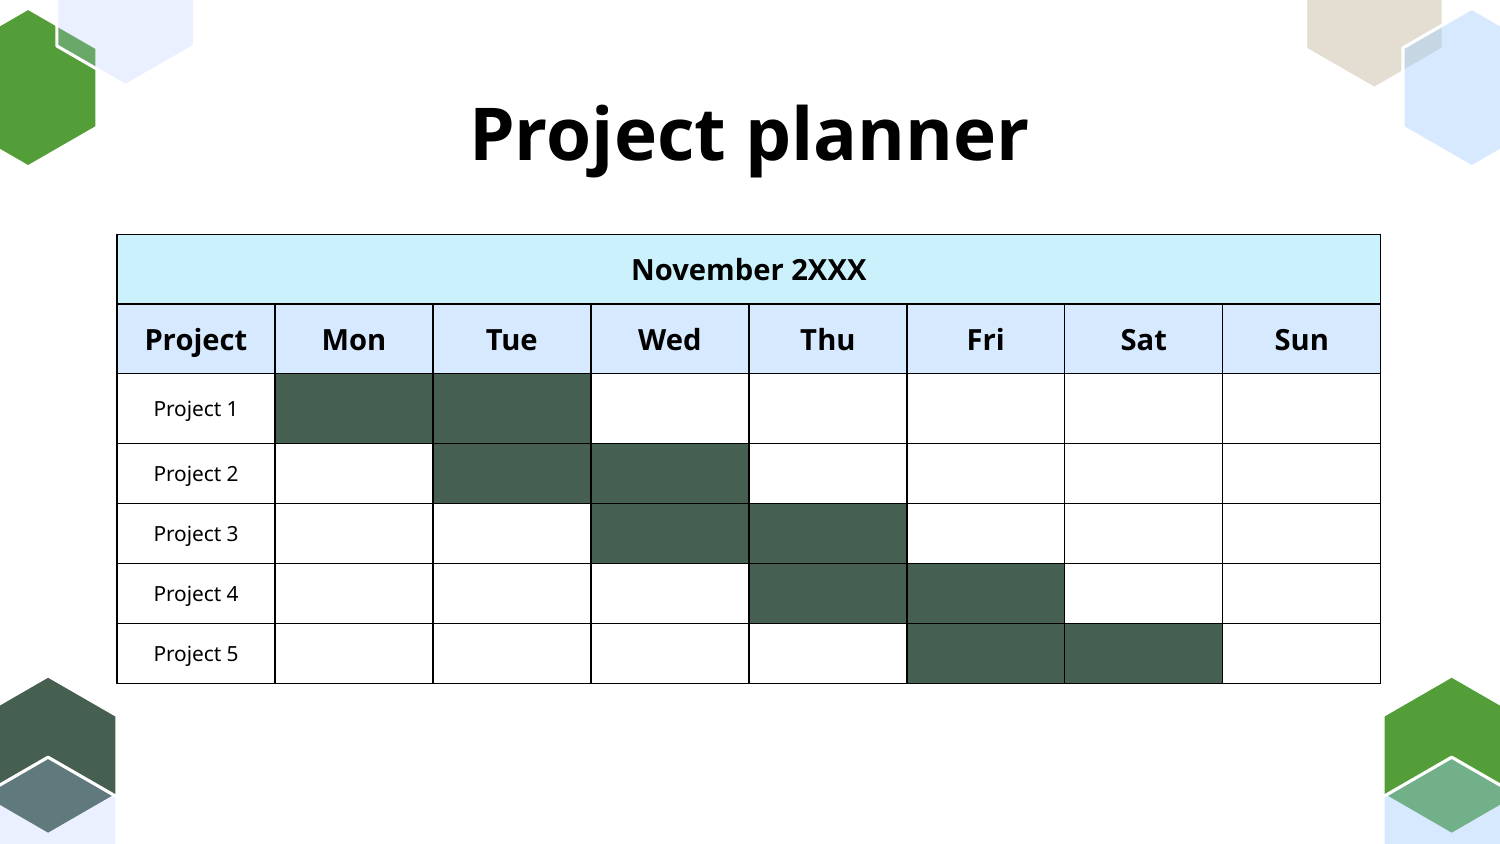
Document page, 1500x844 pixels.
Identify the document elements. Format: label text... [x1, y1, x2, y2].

table_cell [434, 444, 590, 503]
table_cell [592, 504, 748, 563]
table_cell Project 2 [118, 444, 274, 503]
table_cell [434, 624, 590, 683]
table_cell Project 4 [118, 564, 274, 623]
table_cell [750, 374, 906, 443]
table_cell [908, 374, 1064, 443]
table_cell [276, 374, 432, 443]
table_cell Sat [1065, 305, 1222, 373]
table_cell Project 5 [118, 624, 274, 683]
table_cell [1065, 374, 1222, 443]
table_cell Tue [434, 305, 590, 373]
table_cell [1065, 444, 1222, 503]
table_cell [1223, 624, 1380, 683]
table_cell [1223, 504, 1380, 563]
table_cell [750, 504, 906, 563]
table_cell [1223, 374, 1380, 443]
table_cell [908, 624, 1064, 683]
table_cell Project [118, 305, 274, 373]
table_cell [592, 624, 748, 683]
table_cell [908, 564, 1064, 623]
table_cell Fri [908, 305, 1064, 373]
table_cell [750, 564, 906, 623]
table_cell [1065, 564, 1222, 623]
table_cell Wed [592, 305, 748, 373]
table_cell [750, 444, 906, 503]
table_cell [592, 564, 748, 623]
table_cell [434, 374, 590, 443]
table_cell [1223, 444, 1380, 503]
table_cell Project 1 [118, 374, 274, 443]
table_cell Thu [750, 305, 906, 373]
table_cell Project 3 [118, 504, 274, 563]
table_cell [1065, 624, 1222, 683]
table_cell [592, 444, 748, 503]
table_header November 2XXX [118, 235, 1380, 303]
table_cell [750, 624, 906, 683]
table_cell Sun [1223, 305, 1380, 373]
table_cell [1065, 504, 1222, 563]
table_cell [434, 564, 590, 623]
table_cell [276, 444, 432, 503]
table_cell Mon [276, 305, 432, 373]
table_cell [276, 504, 432, 563]
table_cell [434, 504, 590, 563]
table_cell [592, 374, 748, 443]
title Project planner [118, 72, 1382, 167]
table_cell [1223, 564, 1380, 623]
table_cell [908, 504, 1064, 563]
table_cell [276, 564, 432, 623]
table_cell [908, 444, 1064, 503]
table_cell [276, 624, 432, 683]
